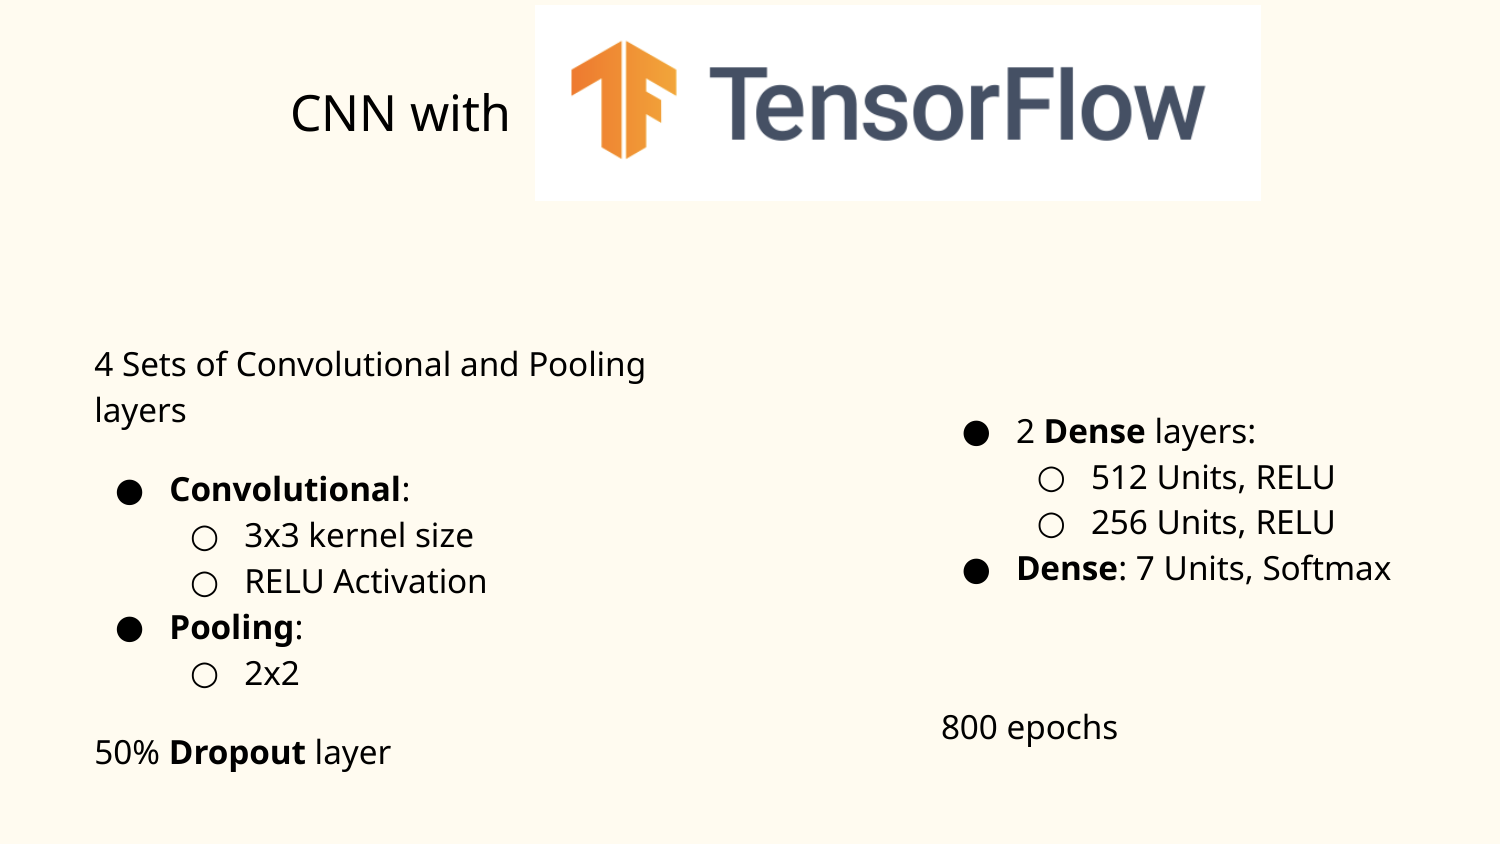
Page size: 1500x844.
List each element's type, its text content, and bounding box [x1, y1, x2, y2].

list 2 Dense layers: 512 Units, RELU 256 Units, RELU Dense: 7 Units, Softmax 800 epochs [926, 388, 1450, 809]
list 4 Sets of Convolutional and Pooling layers Convolutional: 3x3 kernel size RELU Activation Pooling: 2x2 50% Dropout layer [79, 322, 722, 769]
title CNN with [275, 32, 529, 157]
picture [534, 5, 1261, 201]
